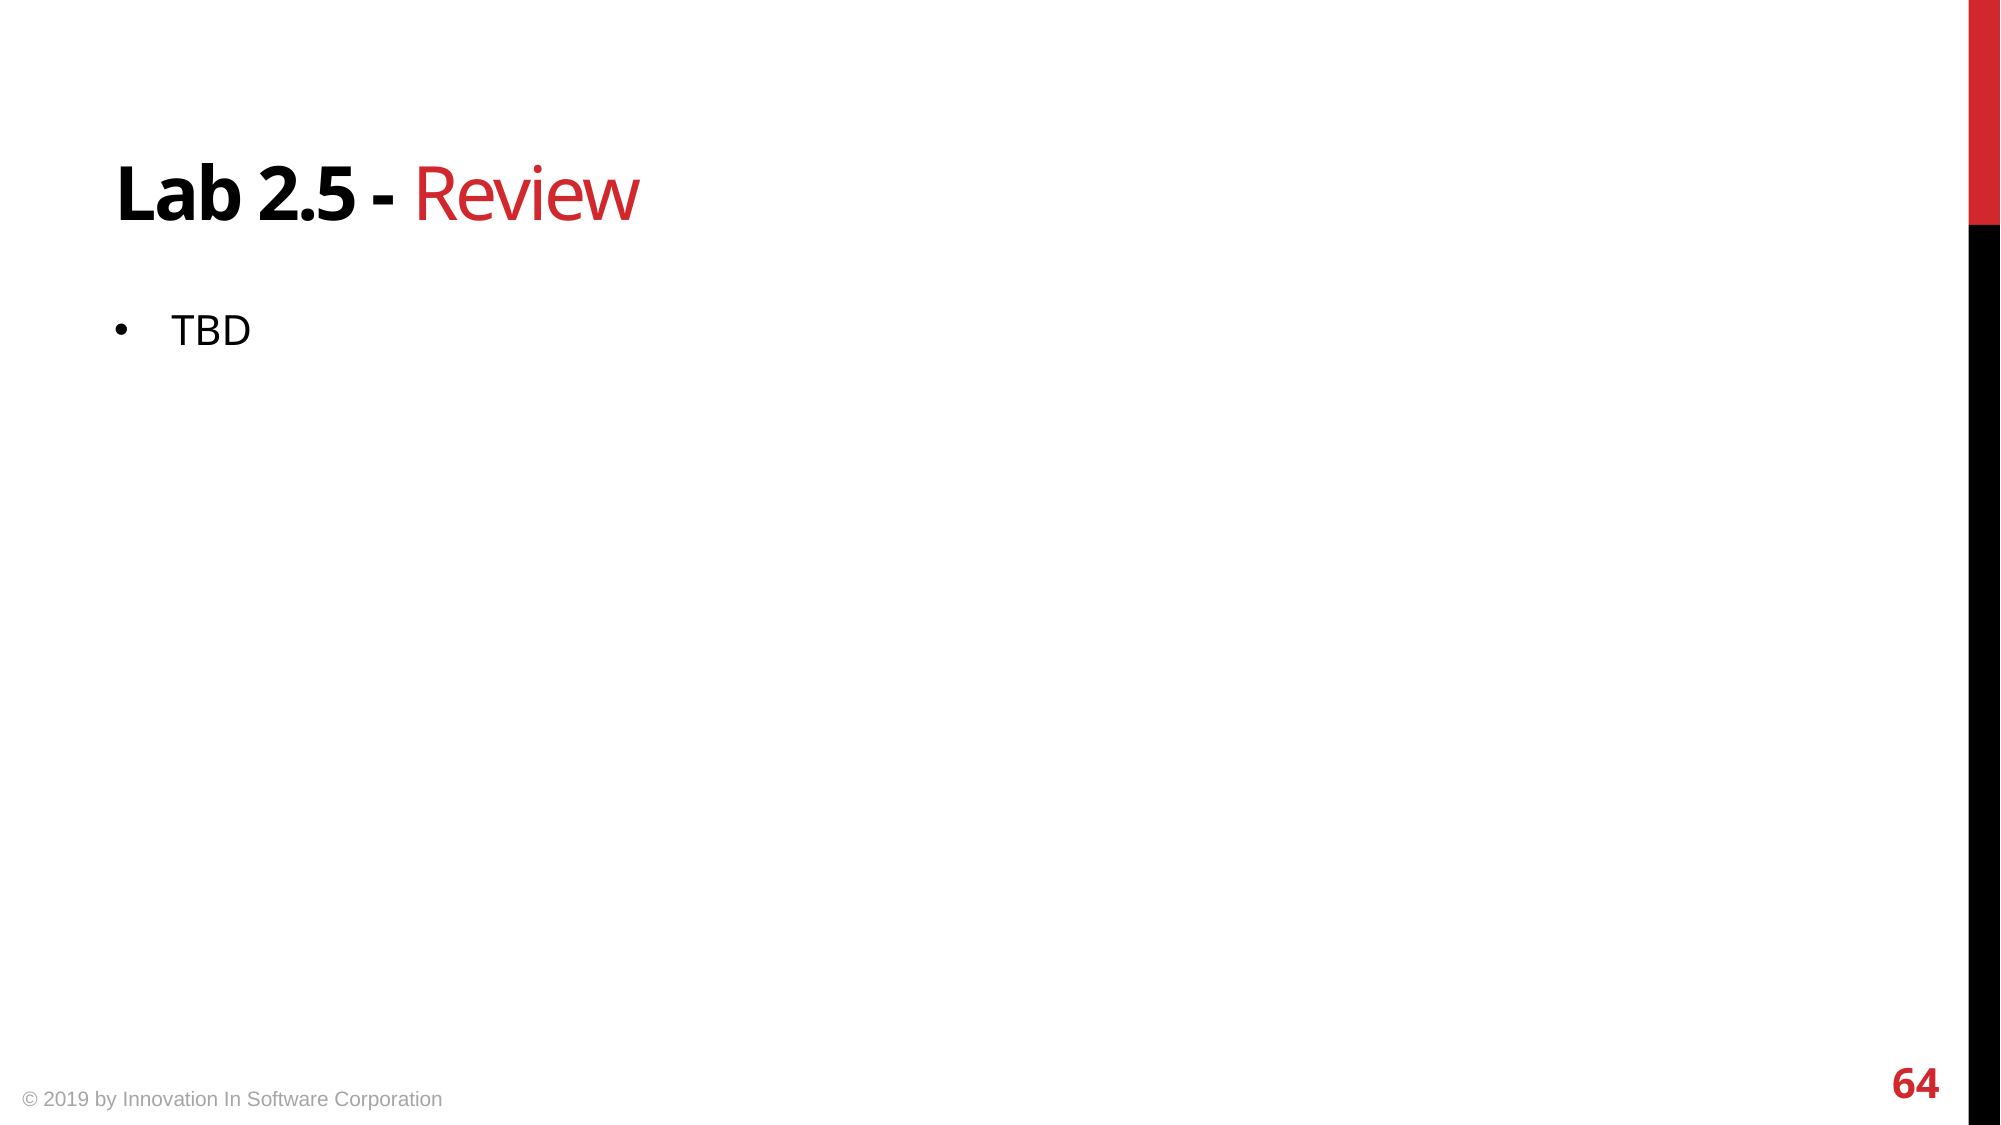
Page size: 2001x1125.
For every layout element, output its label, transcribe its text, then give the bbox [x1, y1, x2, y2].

list TBD [99, 296, 1767, 1002]
title Lab 2.5 - Review [99, 123, 1877, 244]
footer © 2019 by Innovation In Software Corporation [7, 1078, 758, 1125]
slide_number 64 [1739, 1045, 1956, 1125]
